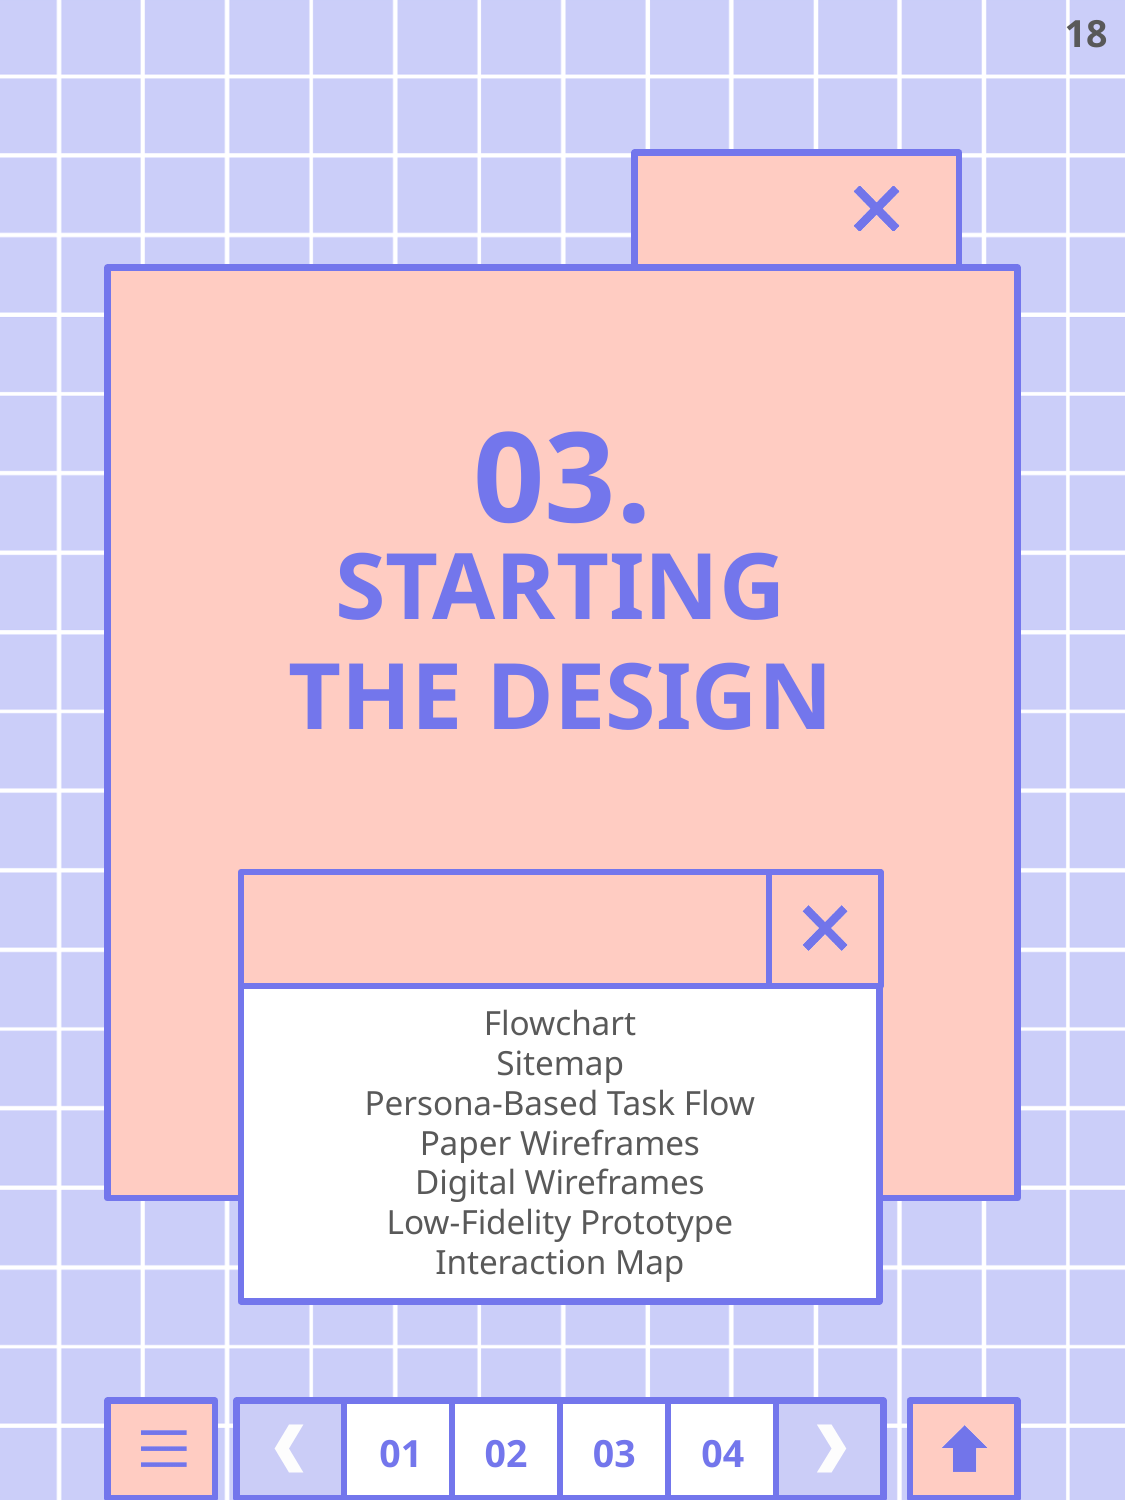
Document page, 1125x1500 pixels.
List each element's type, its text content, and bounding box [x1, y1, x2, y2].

text_box 01 [371, 1419, 431, 1487]
text_box 18 [475, 2, 1123, 63]
picture [941, 1425, 988, 1473]
text_box 04 [693, 1419, 753, 1487]
text_box 03 [585, 1419, 644, 1487]
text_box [240, 871, 882, 1302]
picture [265, 1424, 313, 1473]
text_box 02 [476, 1419, 536, 1487]
picture [0, 0, 1125, 1500]
title 03. [361, 412, 764, 533]
picture [808, 1424, 855, 1473]
picture [140, 1430, 187, 1467]
title STARTING THE DESIGN [166, 532, 956, 743]
